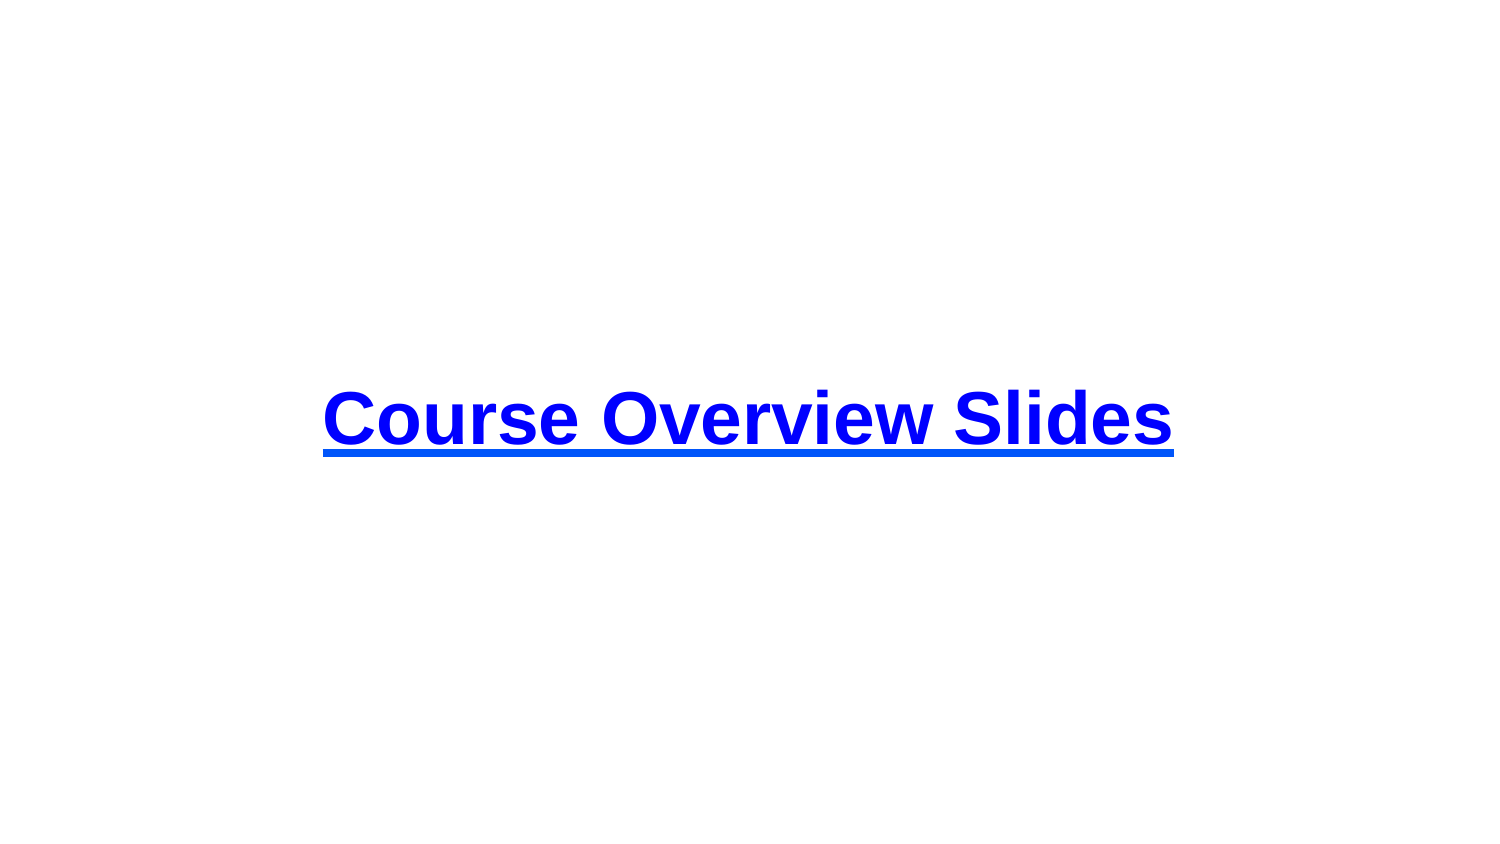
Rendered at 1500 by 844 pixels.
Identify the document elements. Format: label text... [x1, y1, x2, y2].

title Course Overview Slides [320, 367, 1178, 511]
